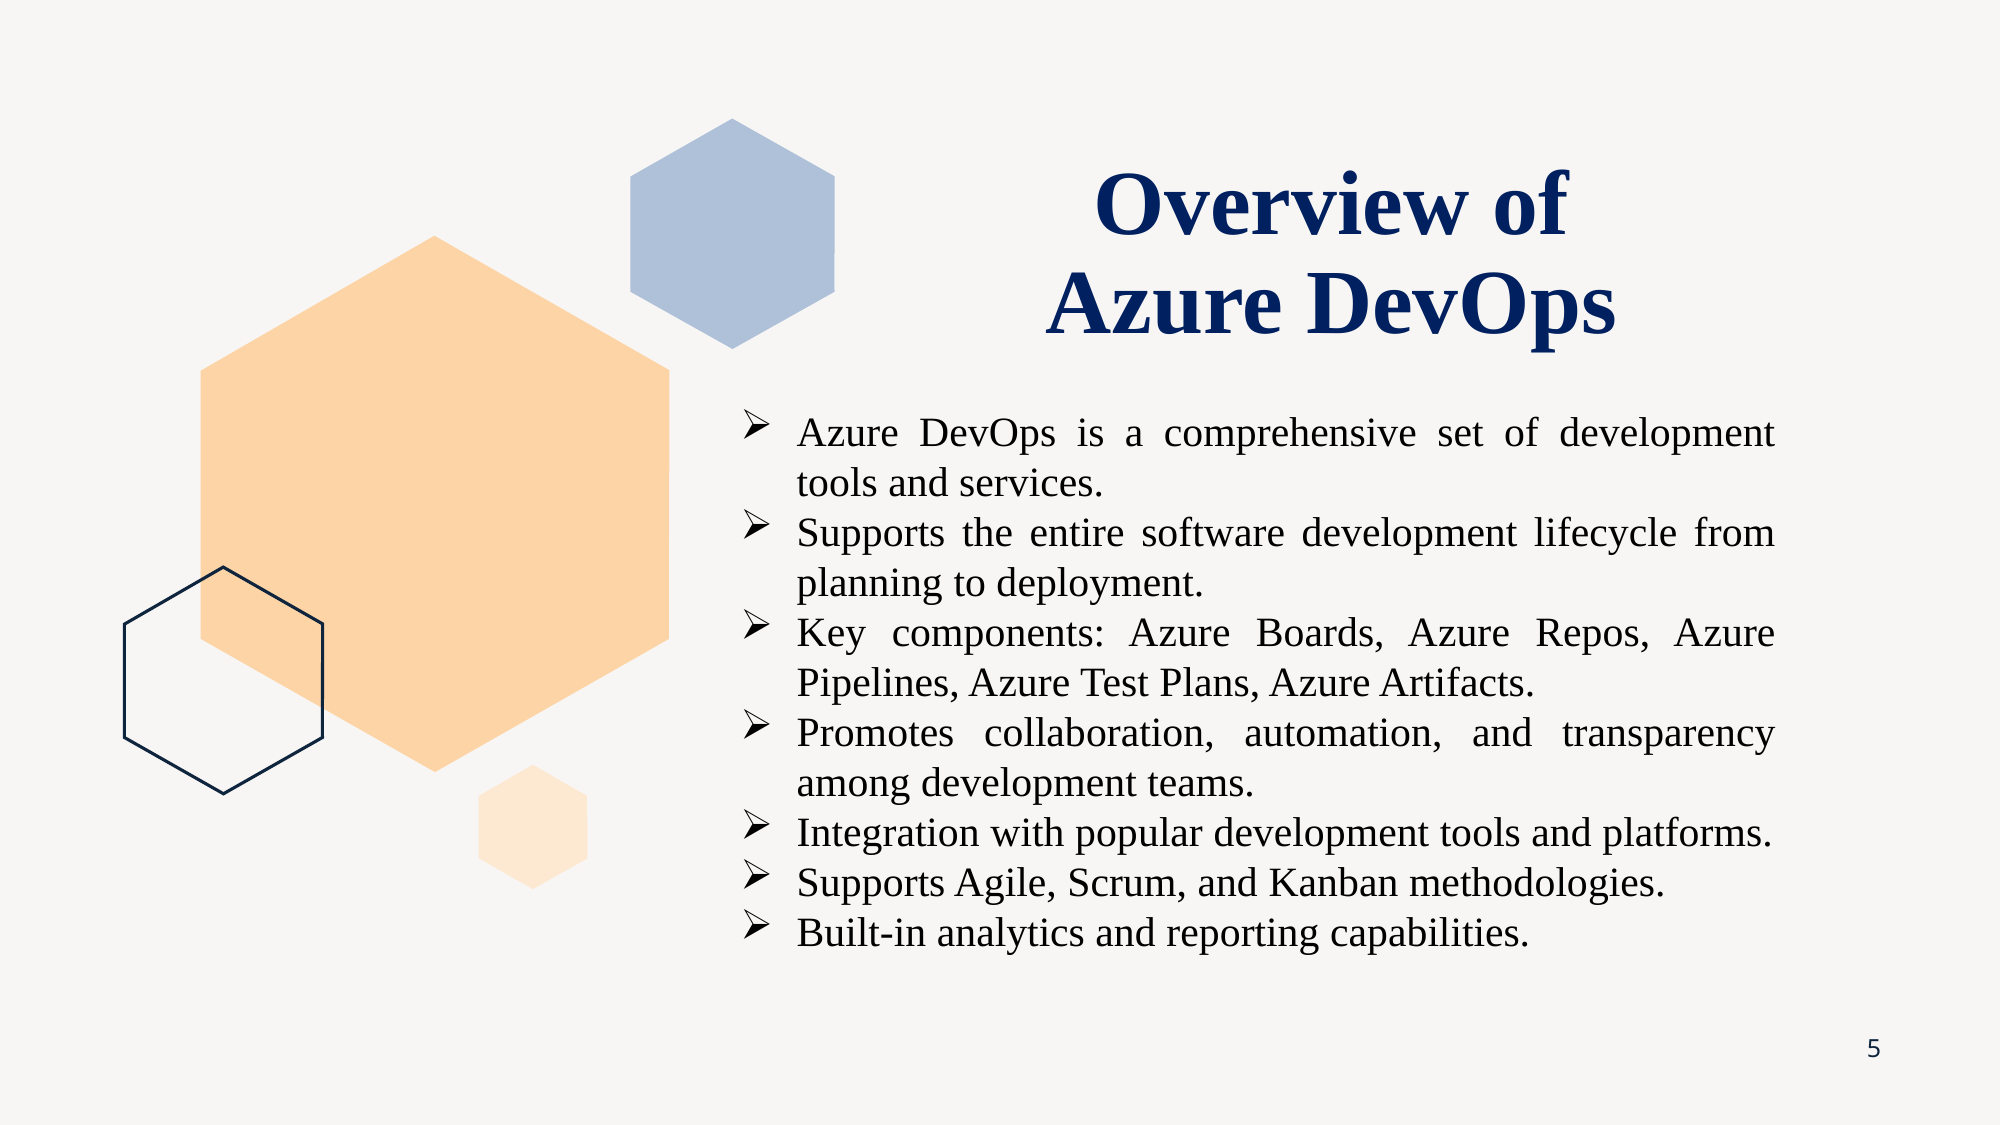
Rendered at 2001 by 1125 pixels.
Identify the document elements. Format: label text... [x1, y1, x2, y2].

title Overview of Azure DevOps [992, 187, 1671, 361]
text_box Azure DevOps is a comprehensive set of development tools and services. Supports the entire software development lifecycle from planning to deployment. Key components: Azure Boards, Azure Repos, Azure Pipelines, Azure Test Plans, Azure Artifacts. Promotes collaboration, automation, and transparency among development teams. Integration with popular development tools and platforms. Supports Agile, Scrum, and Kanban methodologies. Built-in analytics and reporting capabilities. [725, 397, 1792, 1007]
slide_number 5 [1836, 1020, 1912, 1080]
